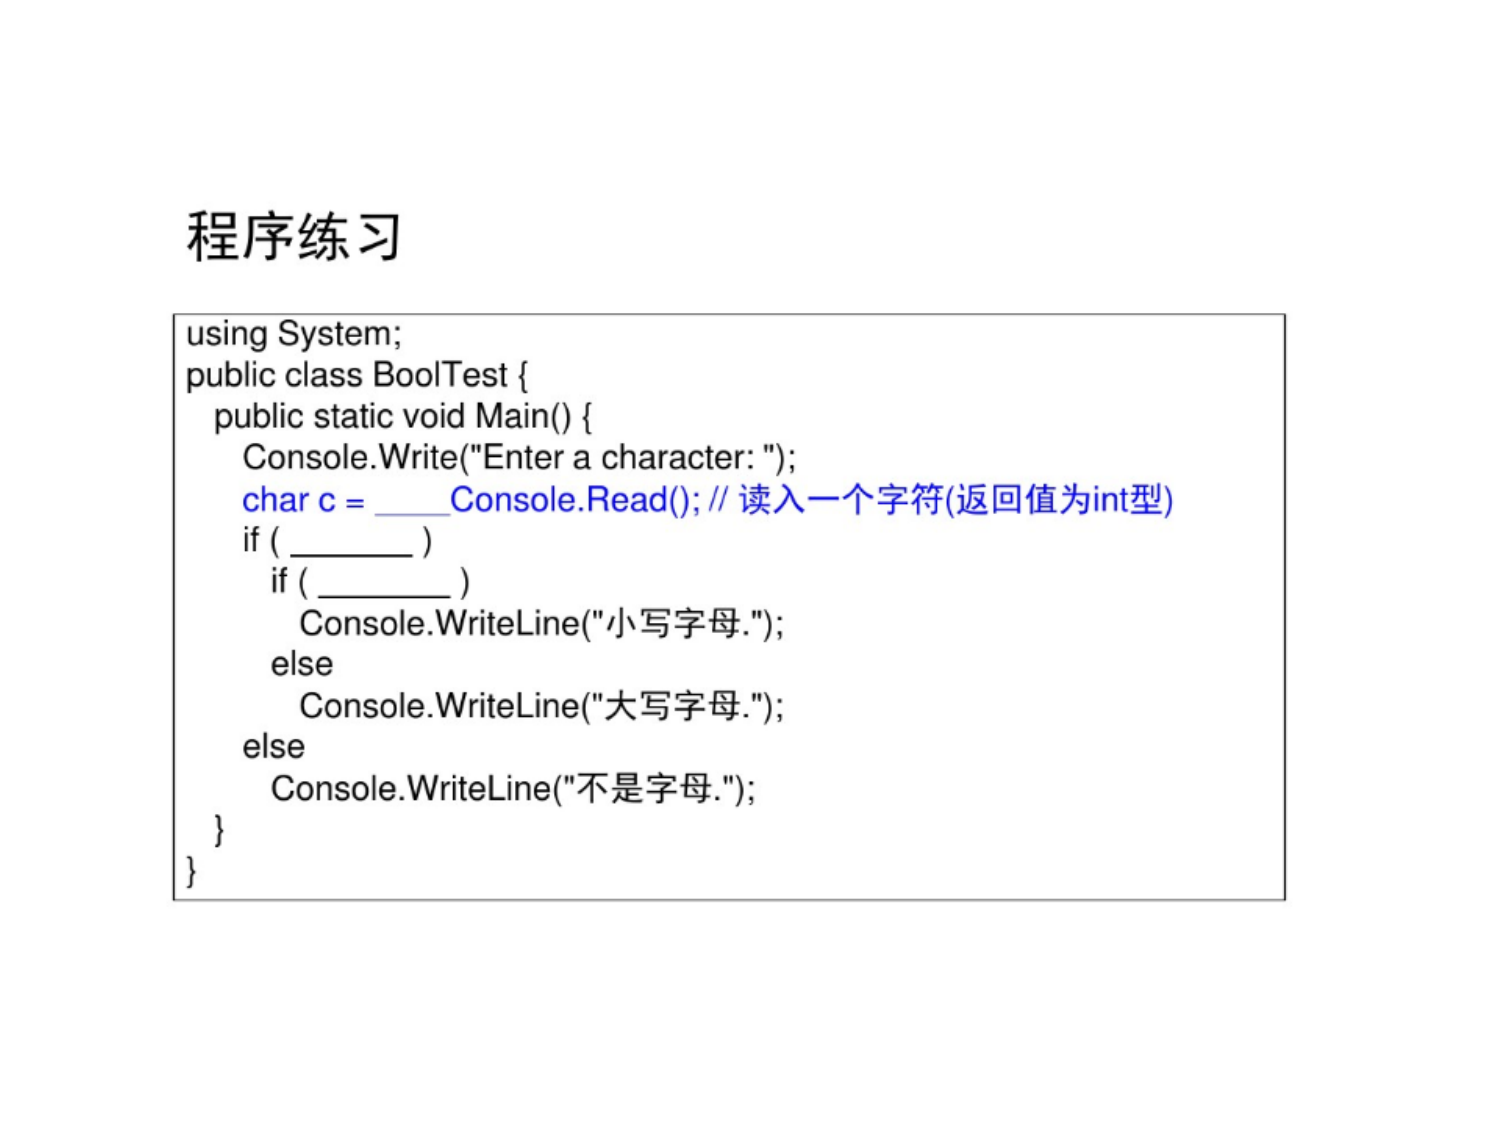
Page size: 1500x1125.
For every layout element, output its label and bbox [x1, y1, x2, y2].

picture [152, 193, 1347, 932]
